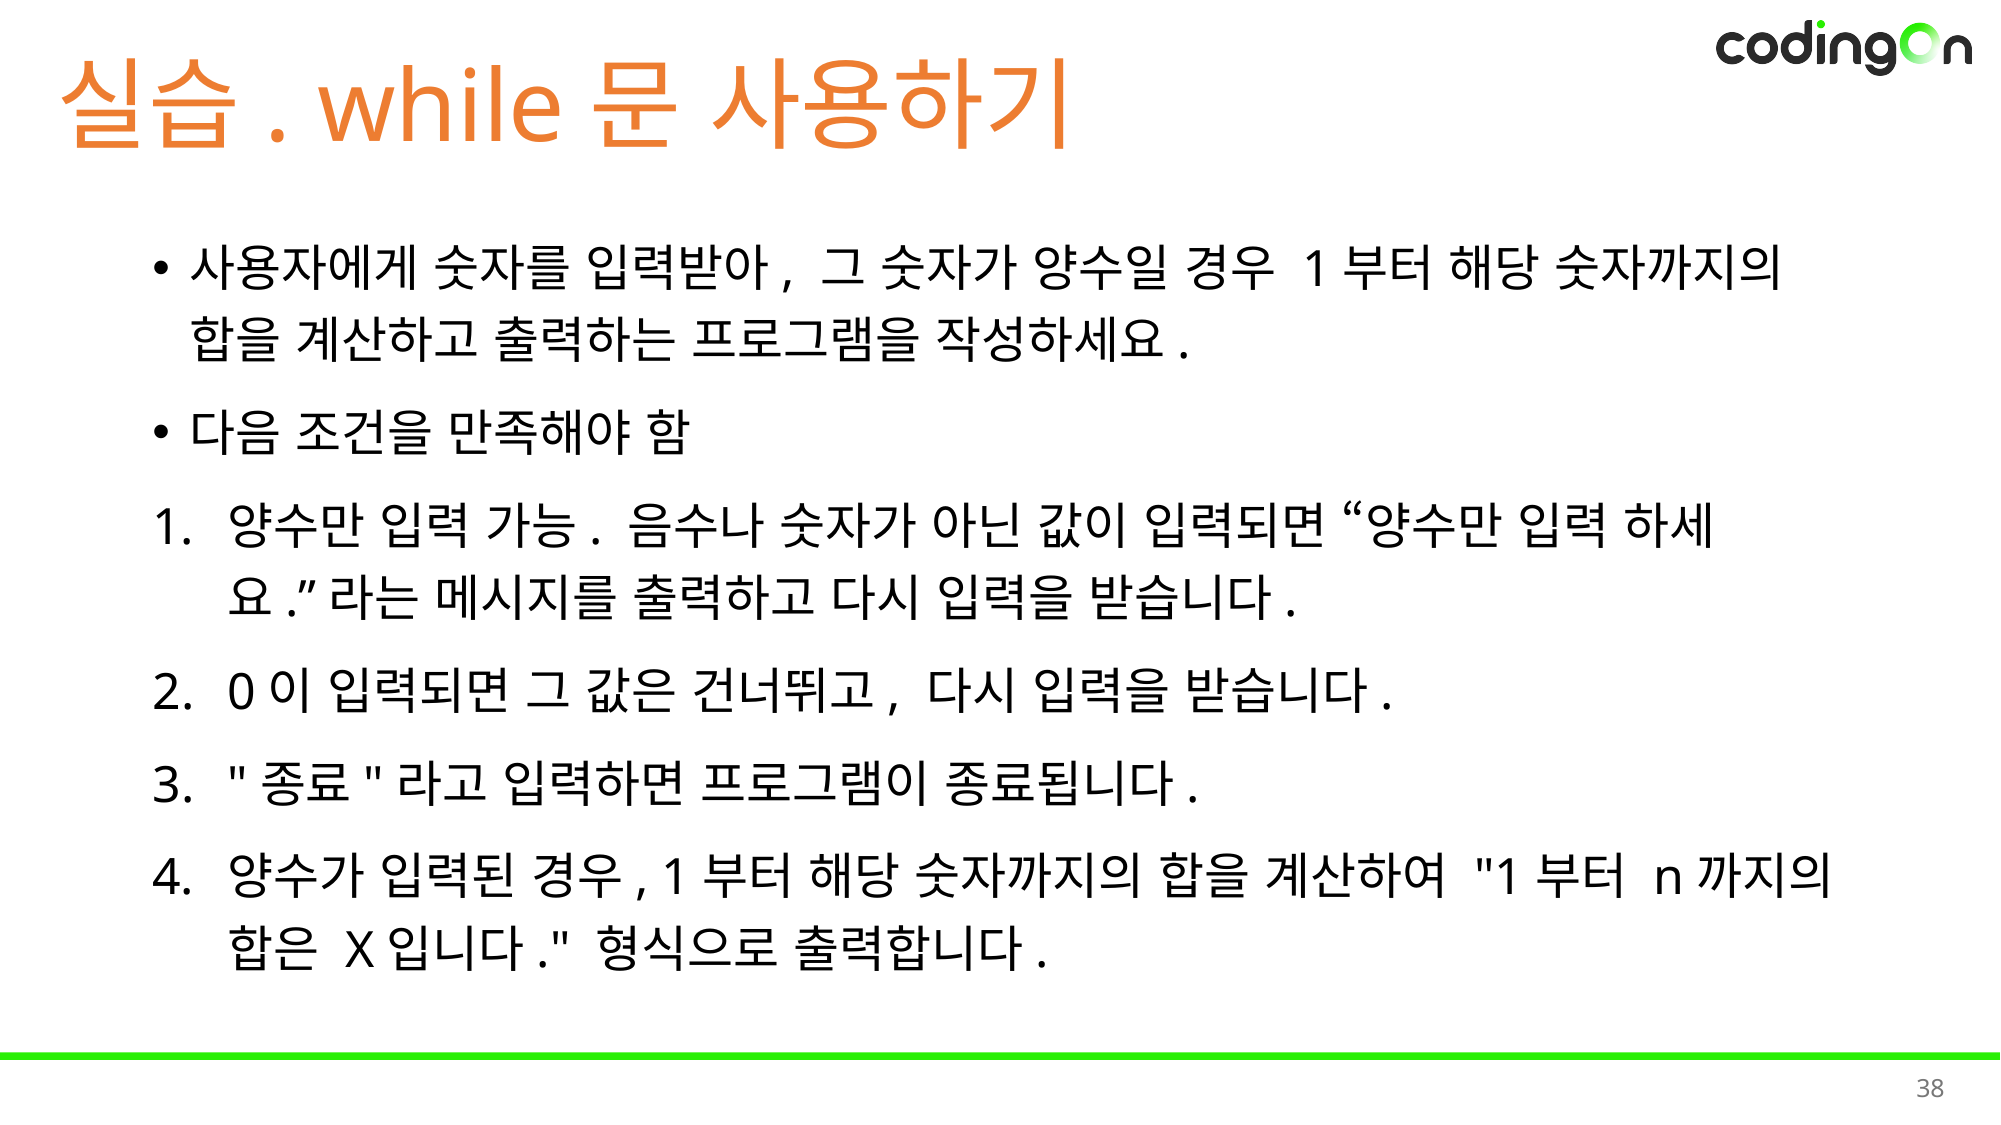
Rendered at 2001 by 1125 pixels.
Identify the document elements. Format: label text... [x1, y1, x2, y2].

title 실습. while문 사용하기 [41, 0, 1767, 218]
list 사용자에게 숫자를 입력받아, 그 숫자가 양수일 경우 1부터 해당 숫자까지의 합을 계산하고 출력하는 프로그램을 작성하세요. 다음 조건을 만족해야 함 양수만 입력 가능. 음수나 숫자가 아닌 값이 입력되면 “양수만 입력 하세요.”라는 메시지를 출력하고 다시 입력을 받습니다. 0이 입력되면 그 값은 건너뛰고, 다시 입력을 받습니다. "종료"라고 입력하면 프로그램이 종료됩니다. 양수가 입력된 경우, 1부터 해당 숫자까지의 합을 계산하여 "1부터 n까지의 합은 X입니다." 형식으로 출력합니다. [137, 217, 1863, 1014]
slide_number 38 [1509, 1059, 1960, 1120]
picture [1767, 20, 1972, 76]
